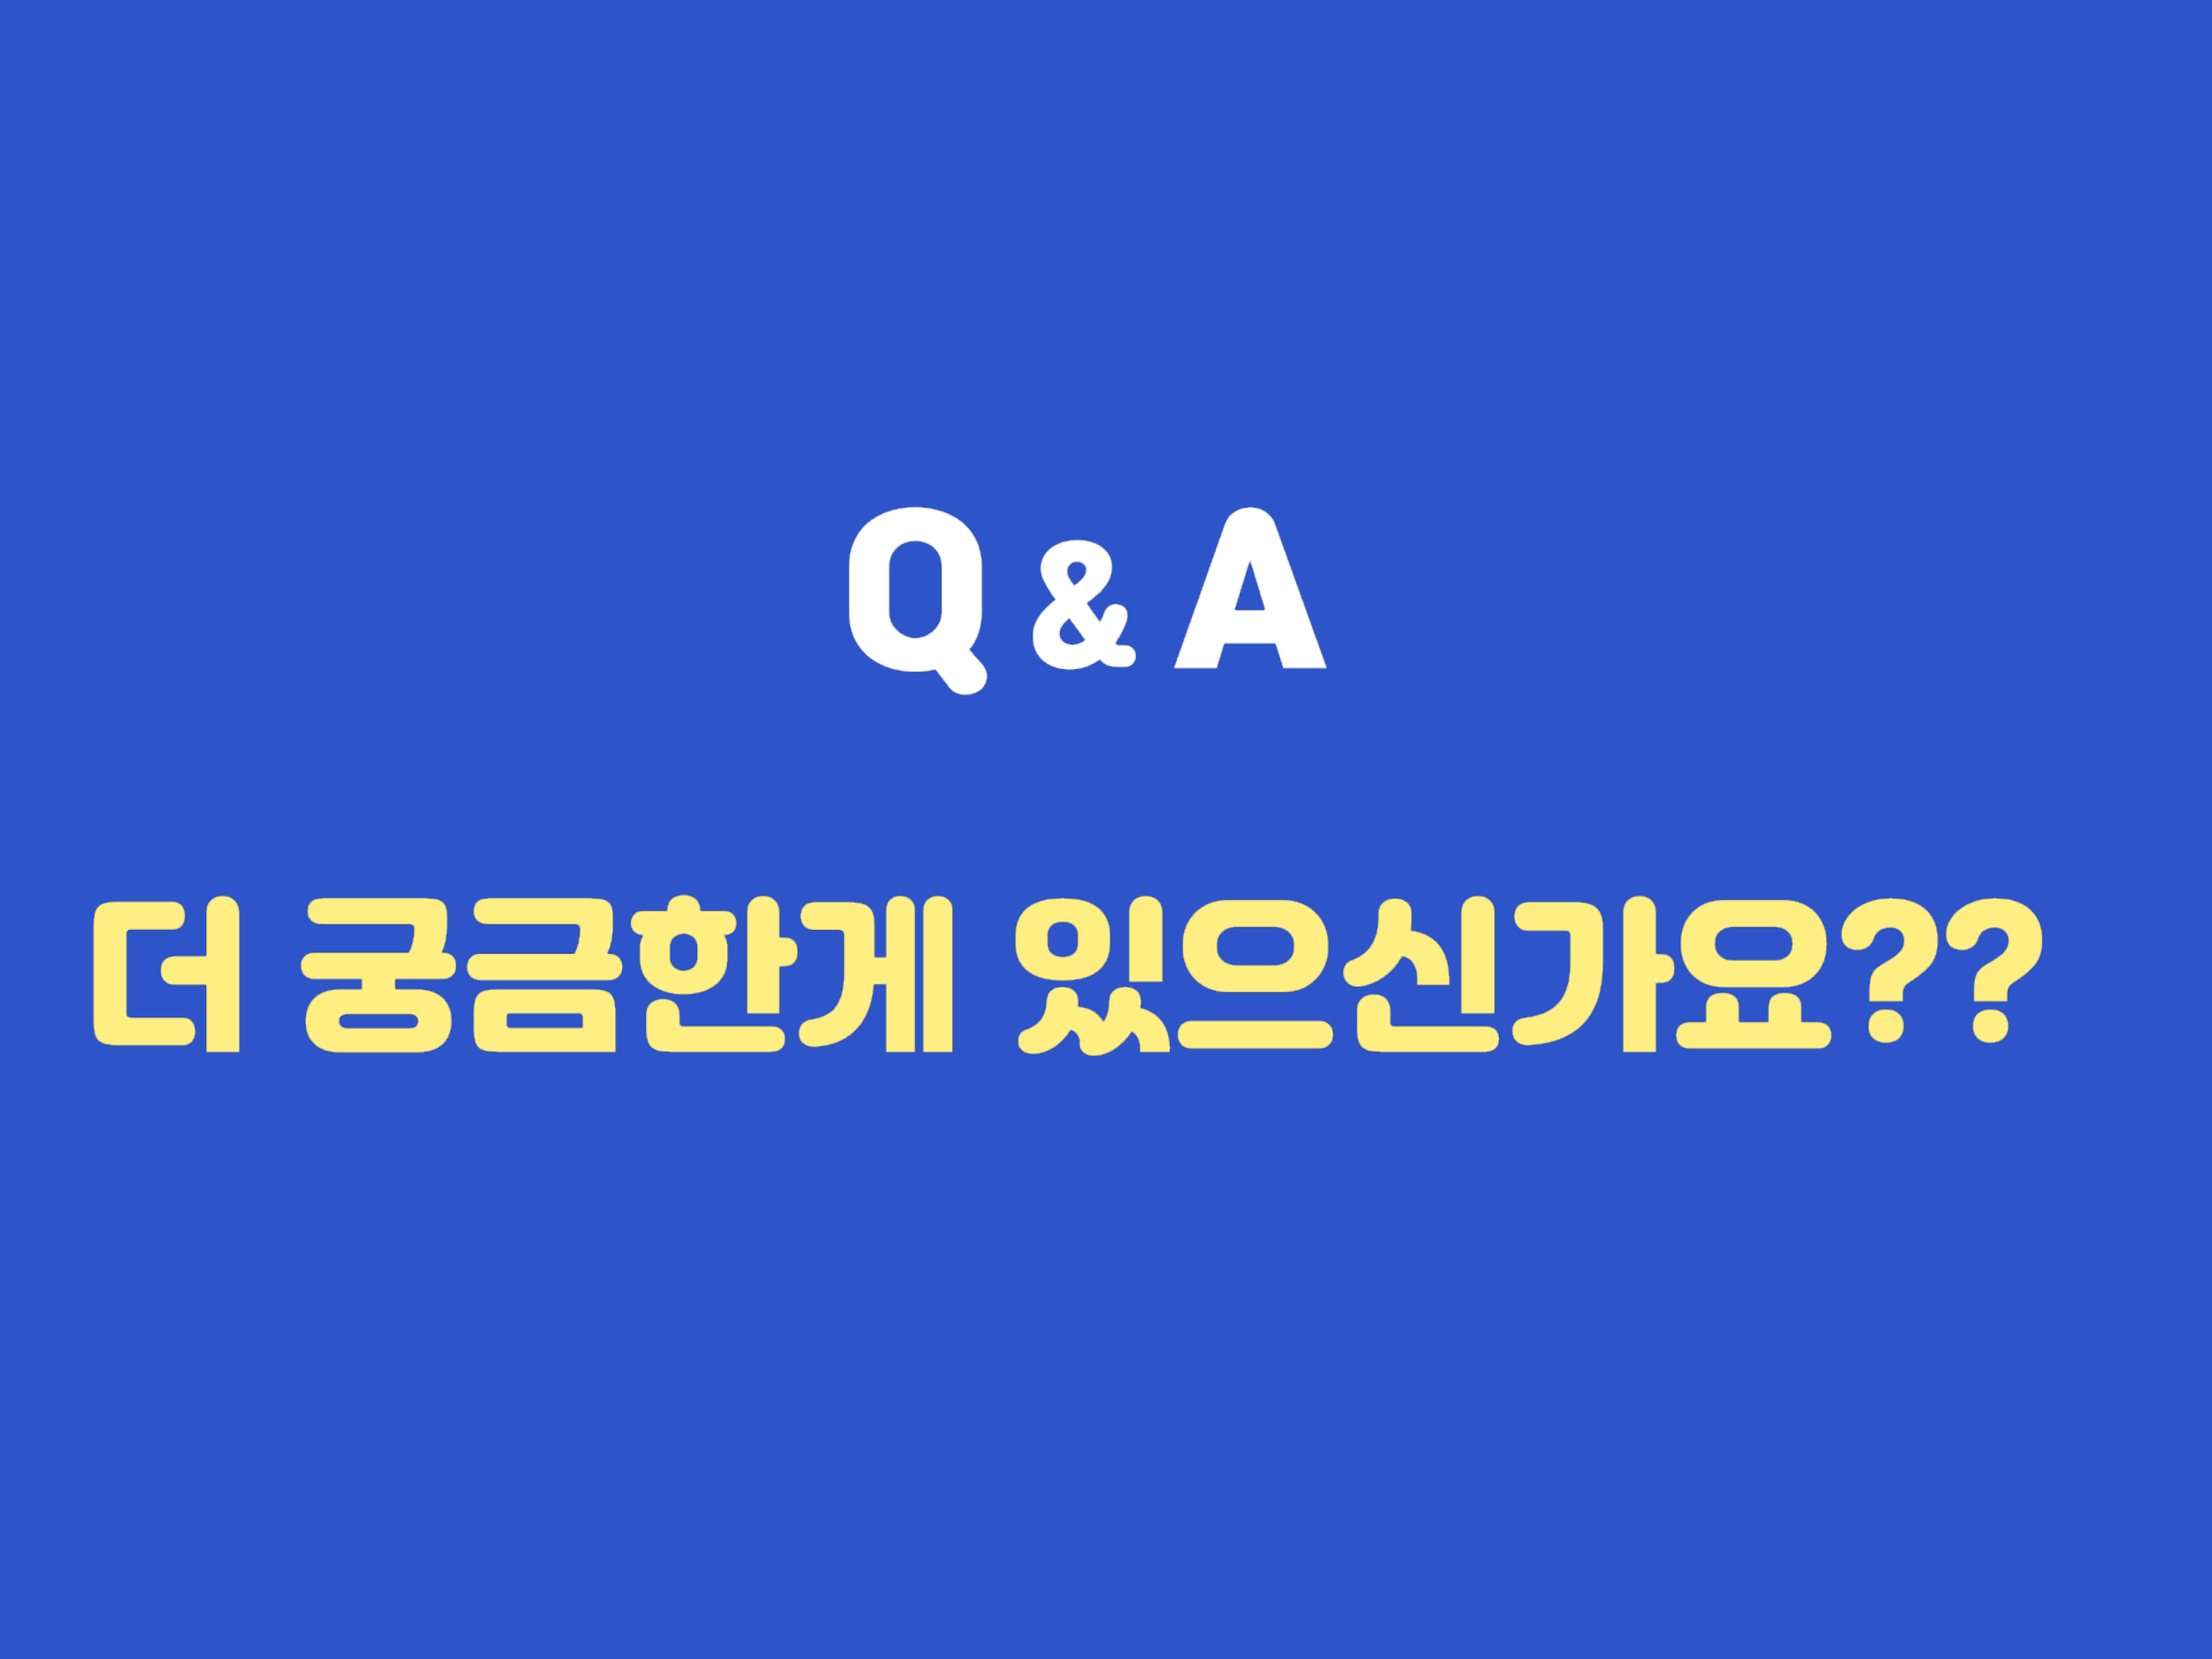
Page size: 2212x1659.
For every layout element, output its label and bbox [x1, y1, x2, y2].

picture [49, 836, 2115, 1133]
picture [803, 424, 1428, 786]
